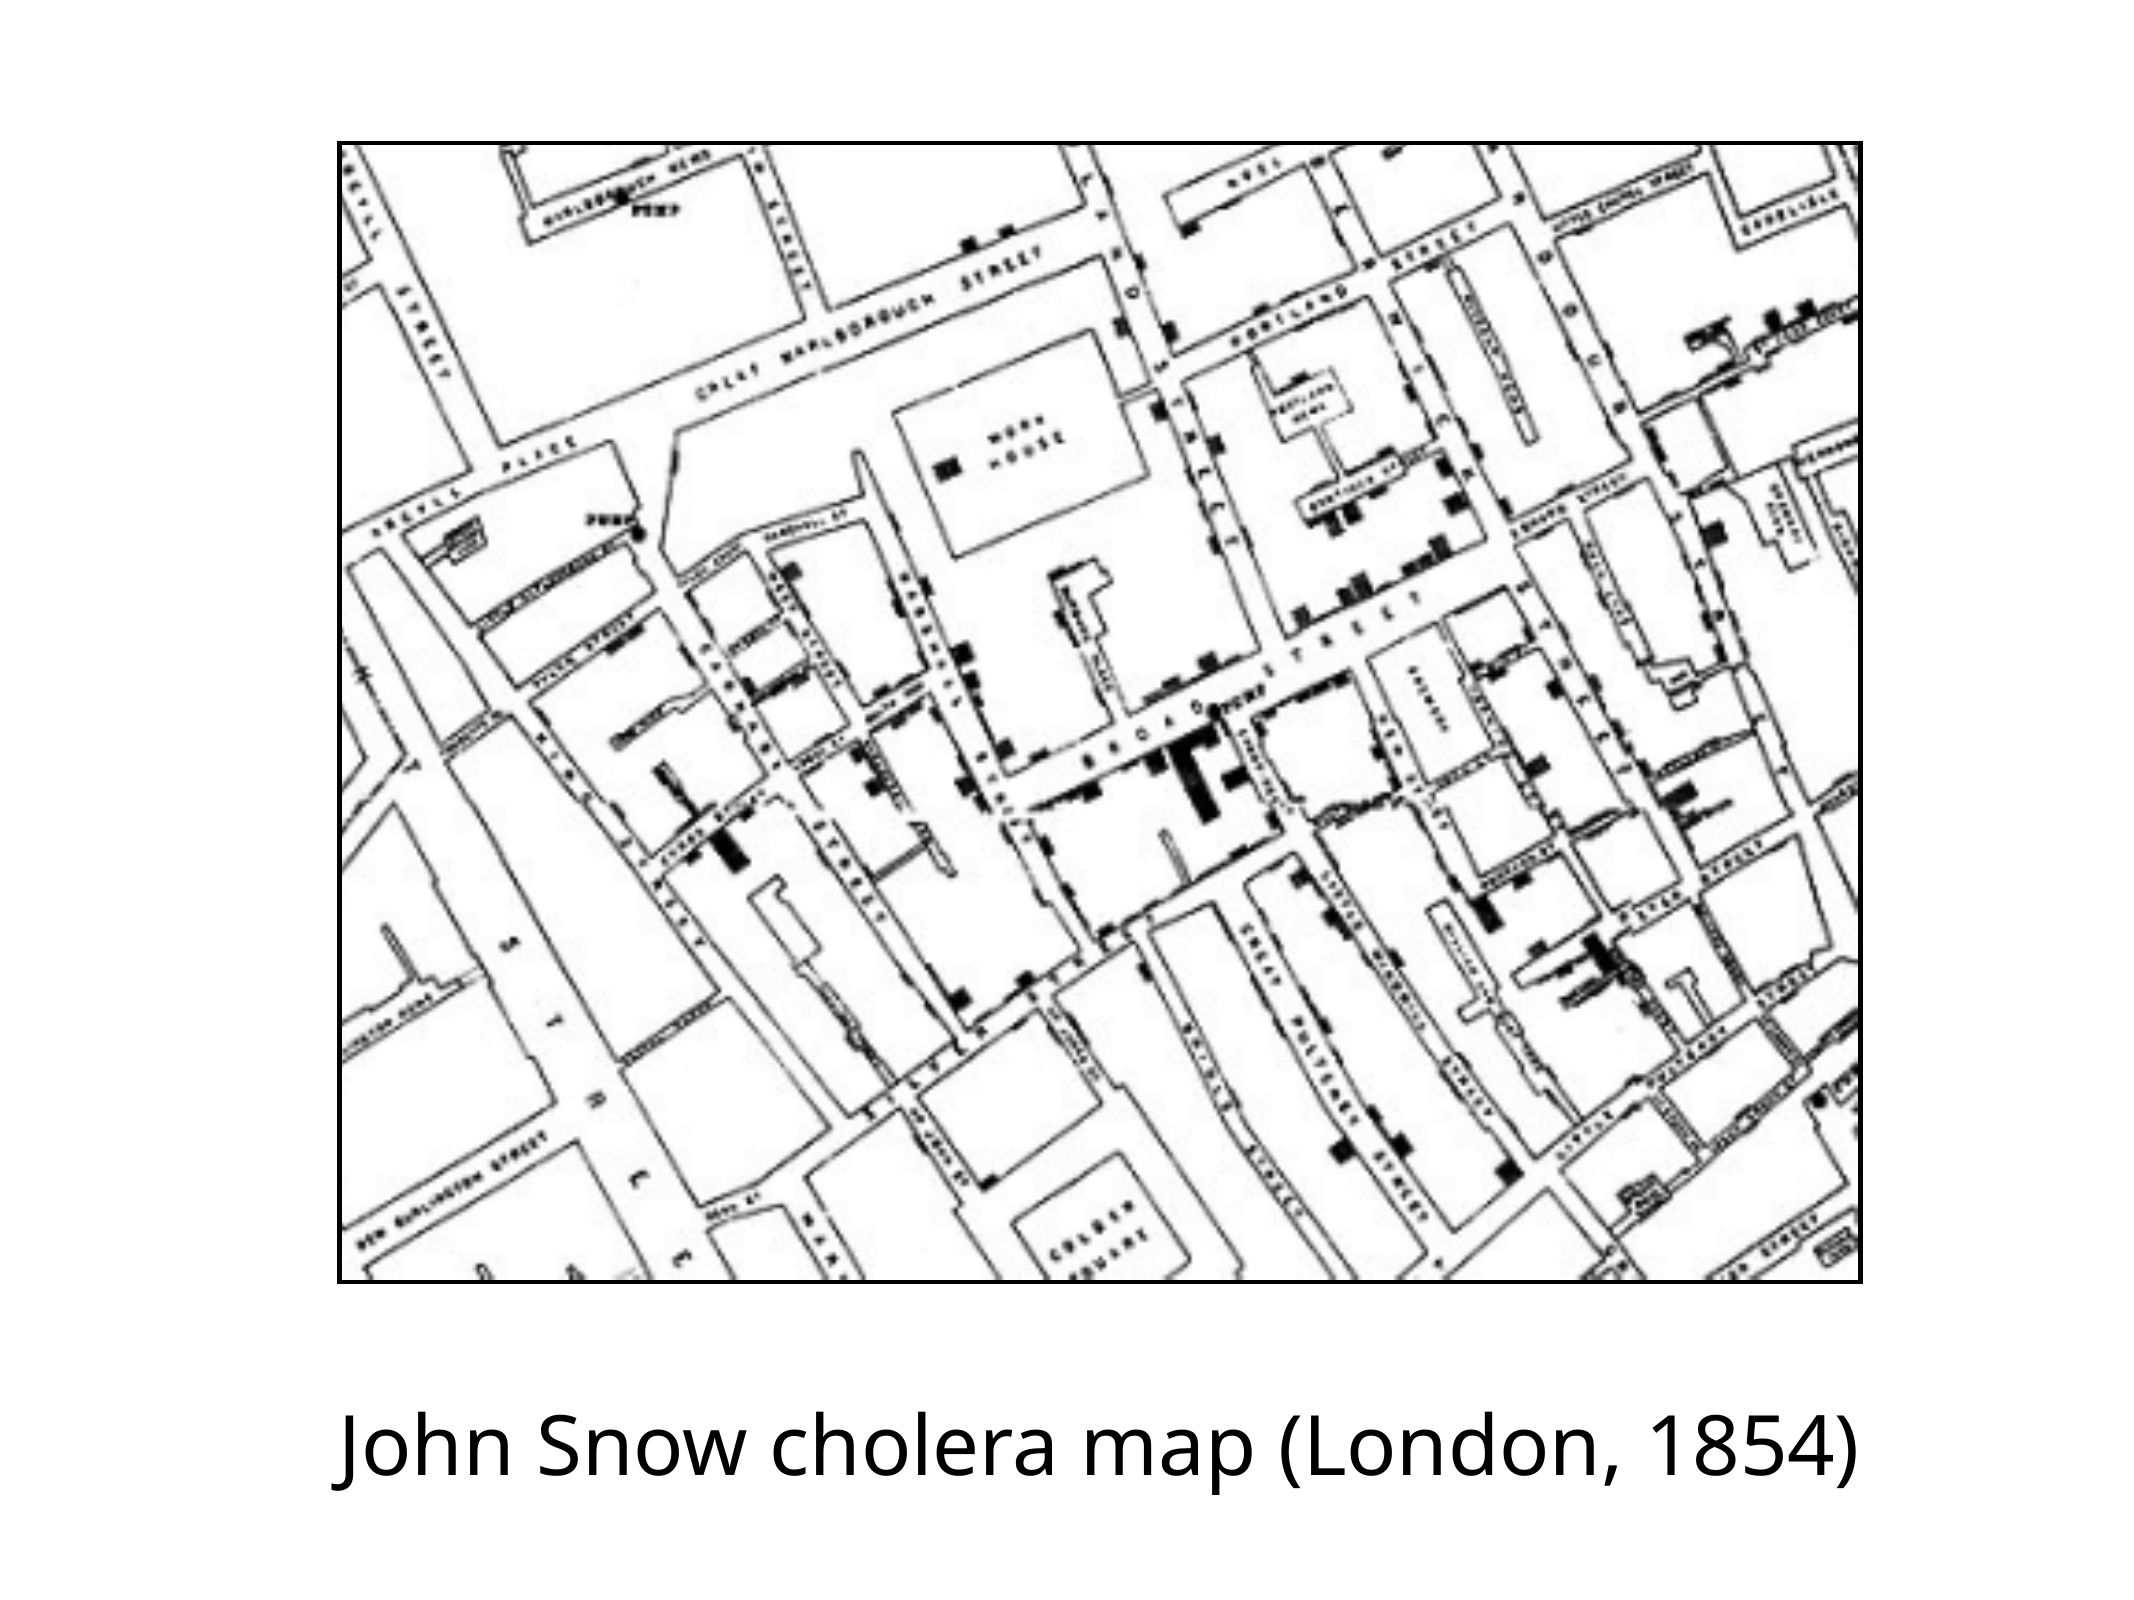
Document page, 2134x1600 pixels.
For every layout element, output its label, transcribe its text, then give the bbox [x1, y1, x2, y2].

picture [341, 144, 1859, 1281]
title John Snow cholera map (London, 1854) [189, 1264, 2011, 1600]
